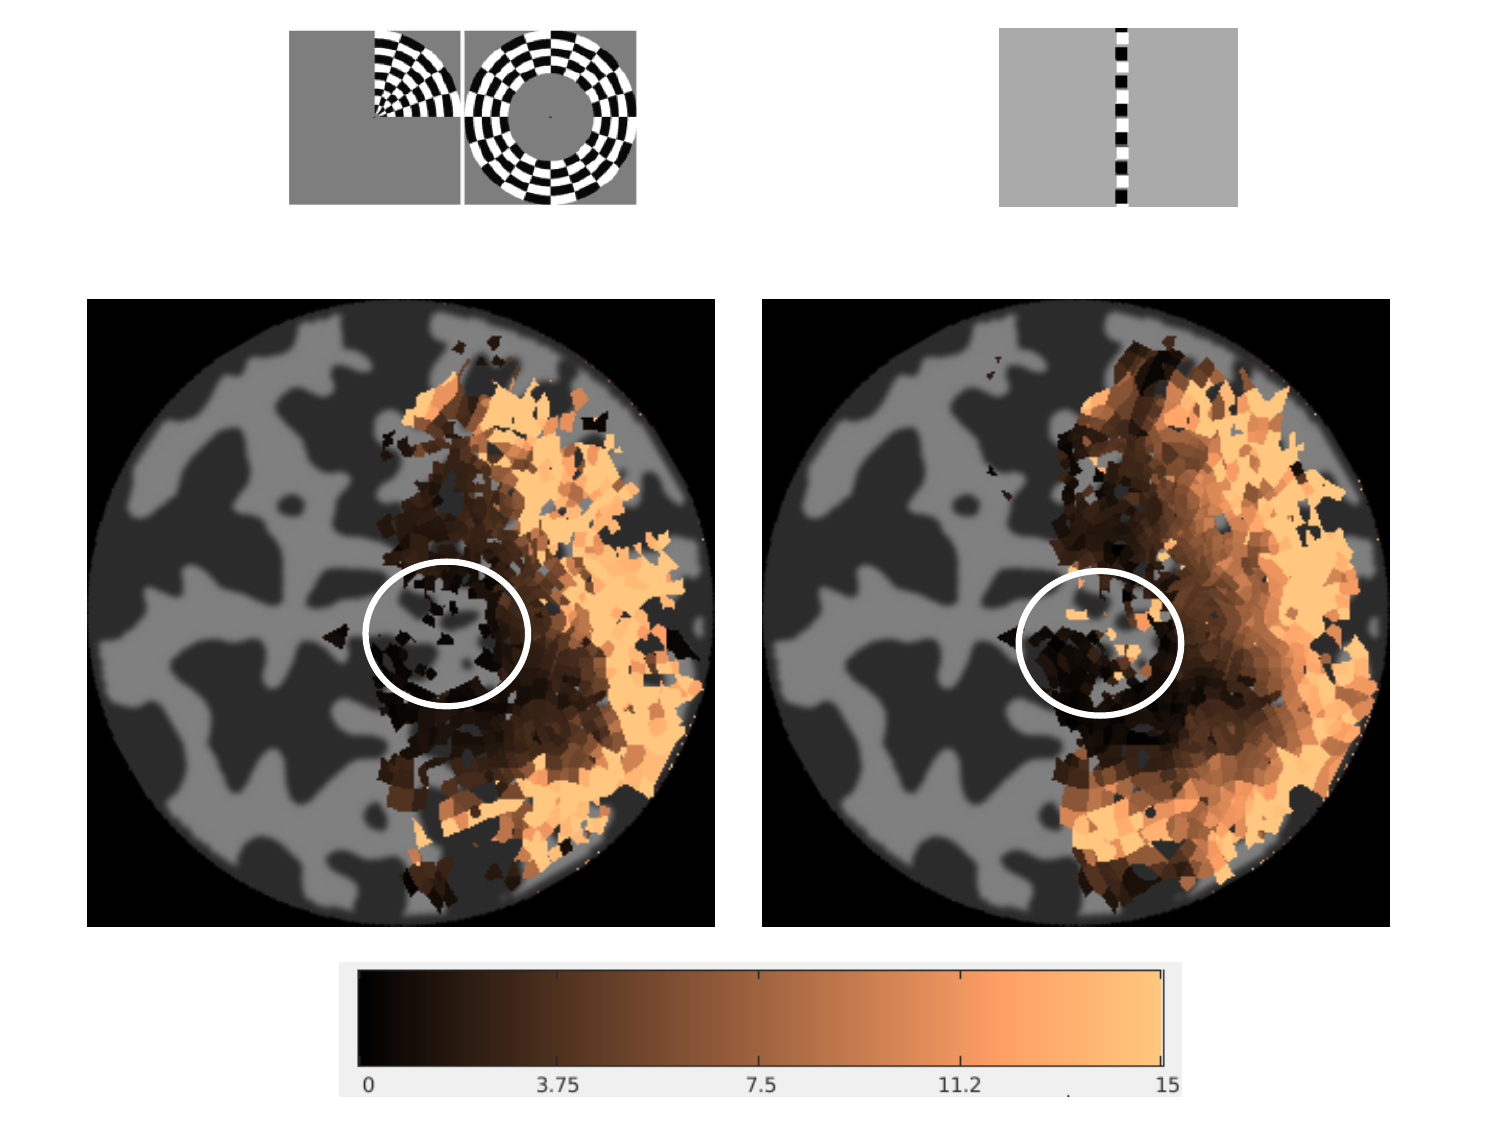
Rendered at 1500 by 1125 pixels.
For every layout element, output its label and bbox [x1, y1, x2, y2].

picture [999, 28, 1238, 207]
picture [338, 962, 1182, 1098]
picture [762, 299, 1390, 928]
picture [87, 299, 715, 928]
picture [287, 28, 638, 206]
